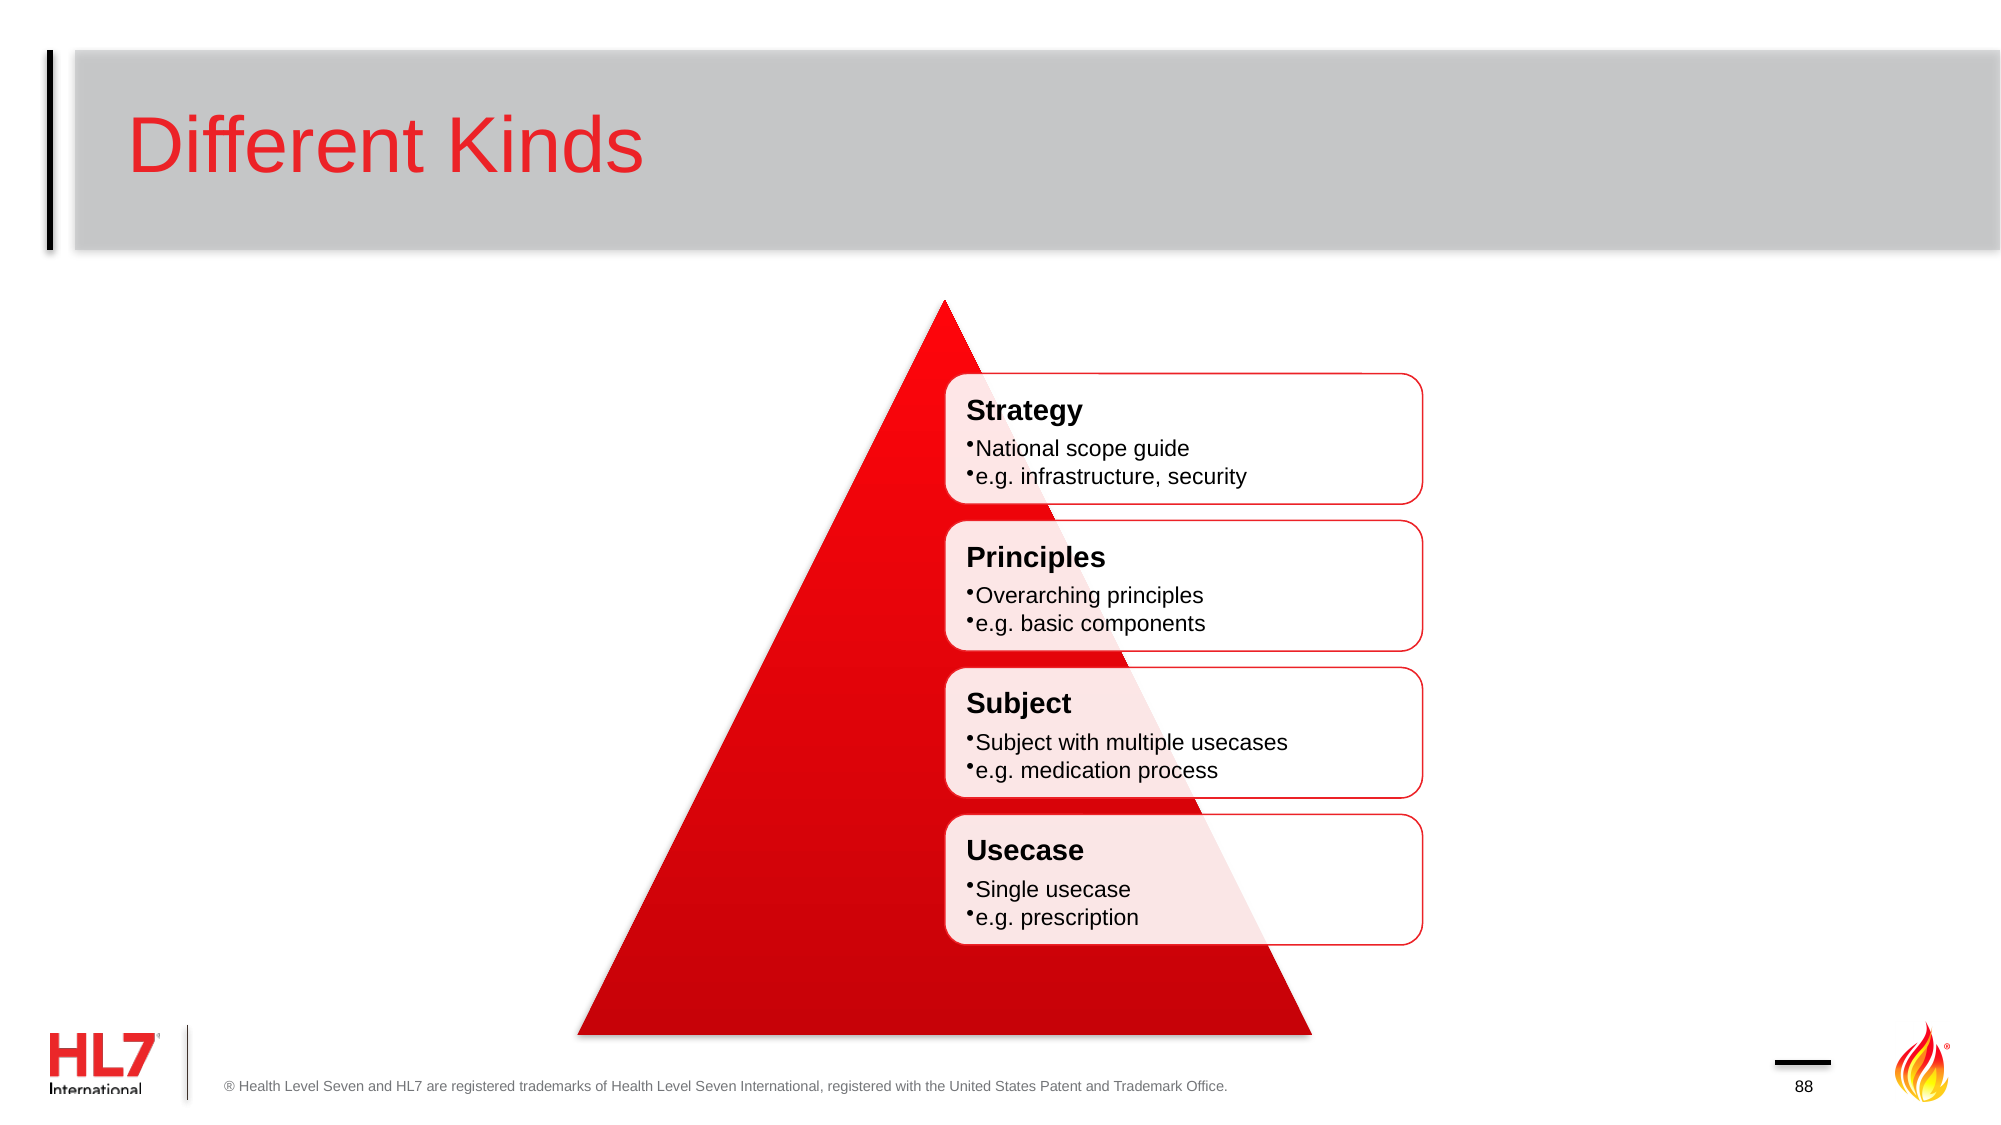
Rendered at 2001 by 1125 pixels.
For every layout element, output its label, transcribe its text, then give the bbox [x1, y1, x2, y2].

picture [1895, 1021, 1950, 1102]
slide_number 88 [1762, 1062, 1847, 1104]
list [312, 299, 1688, 1036]
footer ® Health Level Seven and HL7 are registered trademarks of Health Level Seven International, registered with the United States Patent and Trademark Office. [209, 1062, 1275, 1102]
title Different Kinds [112, 49, 1897, 251]
